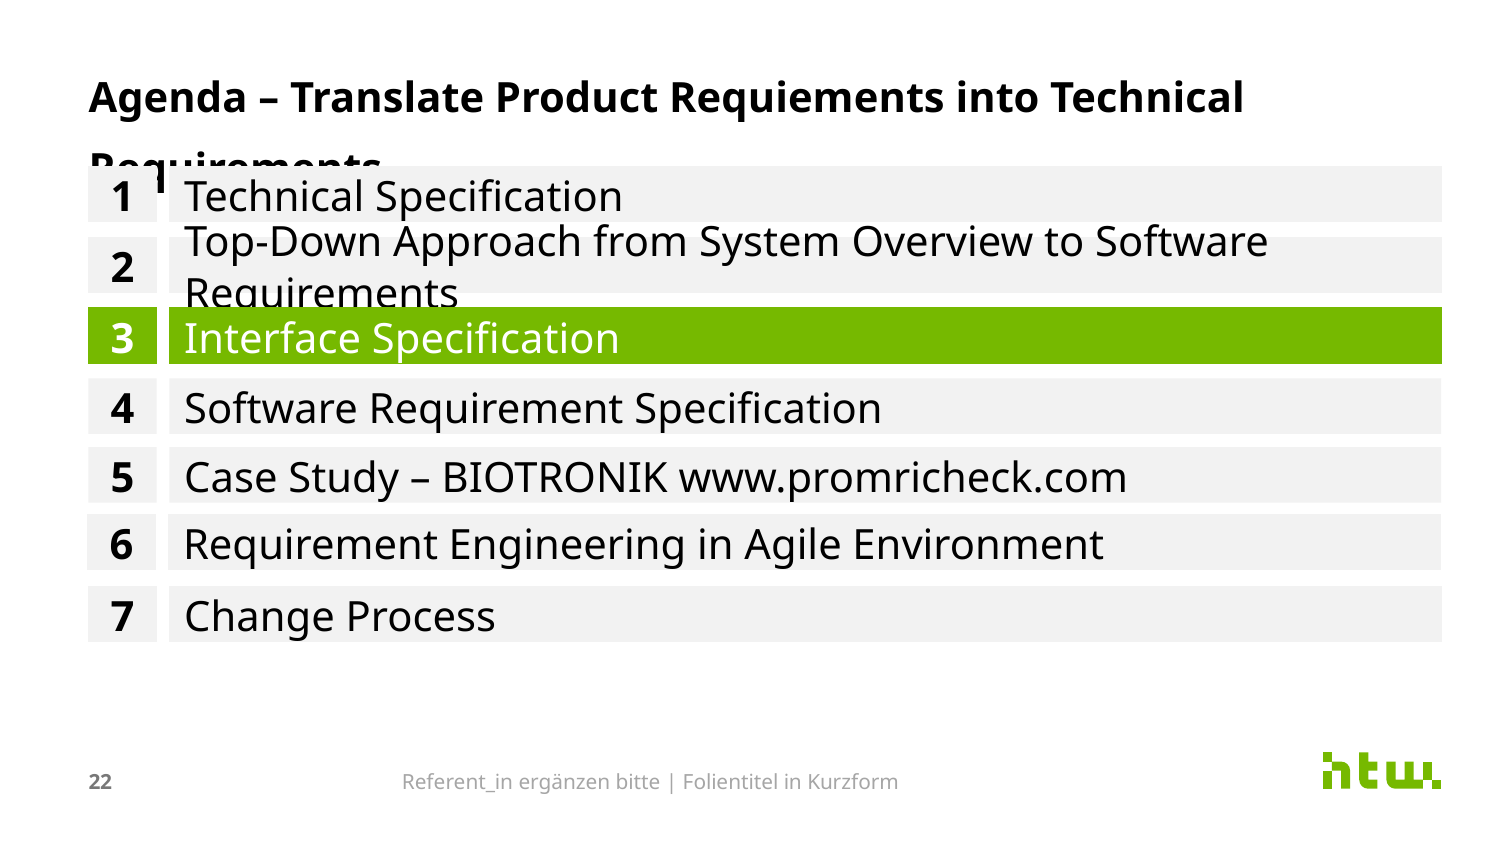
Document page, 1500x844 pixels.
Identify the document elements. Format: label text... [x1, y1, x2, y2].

text_box 4 [88, 378, 157, 434]
text_box Top-Down Approach from System Overview to Software Requirements [169, 237, 1442, 293]
text_box Technical Specification [169, 166, 1442, 222]
text_box Change Process [169, 586, 1442, 642]
title Agenda – Translate Product Requiements into Technical Requirements [88, 50, 1323, 115]
text_box 2 [88, 237, 157, 293]
text_box 5 [88, 447, 157, 503]
footer Referent_in ergänzen bitte | Folientitel in Kurzform [401, 768, 1302, 799]
text_box 1 [88, 166, 157, 222]
text_box Case Study – BIOTRONIK www.promricheck.com [169, 447, 1442, 503]
text_box 6 [87, 514, 156, 570]
text_box Requirement Engineering in Agile Environment [168, 514, 1441, 570]
text_box 3 [88, 307, 157, 364]
text_box 7 [88, 586, 157, 642]
slide_number 22 [88, 768, 373, 799]
text_box Software Requirement Specification [169, 378, 1442, 434]
text_box Interface Specification [169, 307, 1442, 364]
